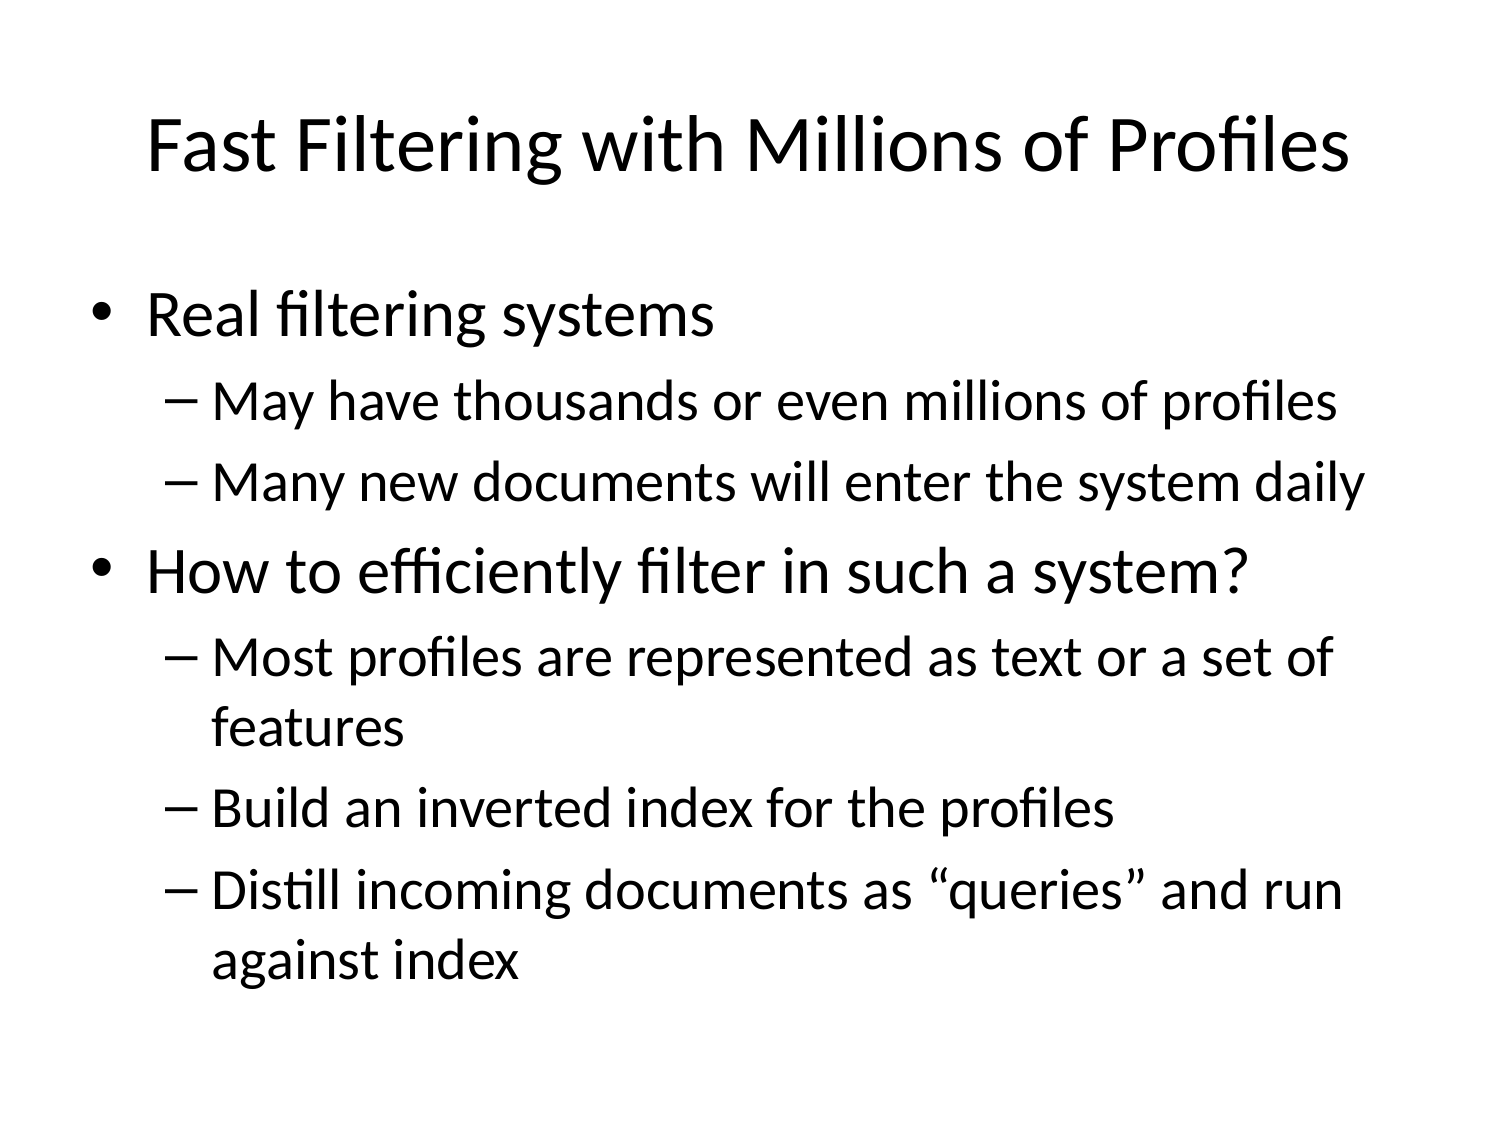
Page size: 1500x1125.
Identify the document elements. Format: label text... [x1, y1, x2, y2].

list Real filtering systems May have thousands or even millions of profiles Many new documents will enter the system daily How to efficiently filter in such a system? Most profiles are represented as text or a set of features Build an inverted index for the profiles Distill incoming documents as “queries” and run against index [75, 262, 1425, 1005]
title Fast Filtering with Millions of Profiles [75, 45, 1425, 233]
